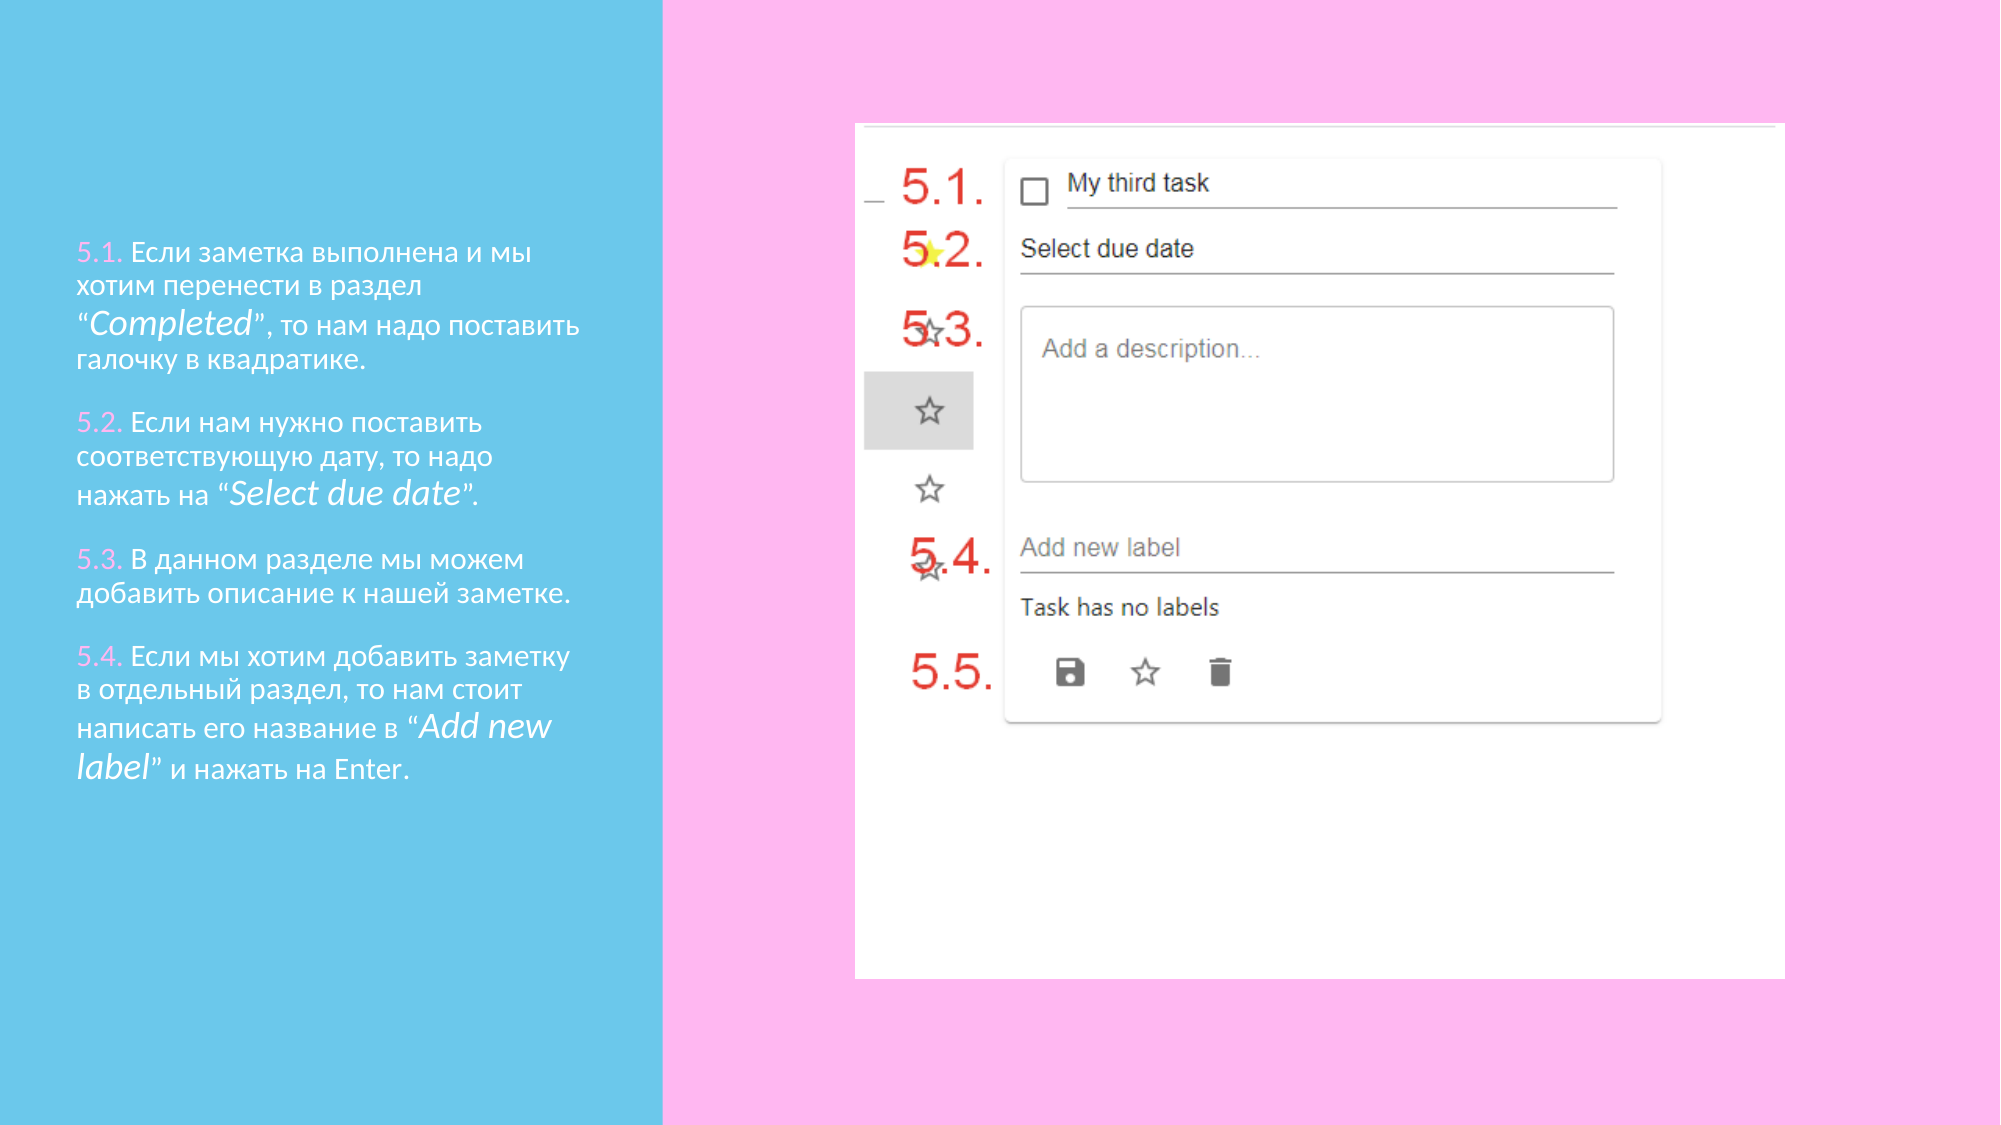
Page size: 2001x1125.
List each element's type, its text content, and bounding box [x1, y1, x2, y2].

list 5.1. Если заметка выполнена и мы хотим перенести в раздел “Completed”, то нам надо поставить галочку в квадратике. 5.2. Если нам нужно поставить соответствующую дату, то надо нажать на “Select due date”. 5.3. В данном разделе мы можем добавить описание к нашей заметке. 5.4. Если мы хотим добавить заметку в отдельный раздел, то нам стоит написать его название в “Add new label” и нажать на Enter. [61, 227, 600, 1035]
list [854, 123, 1786, 980]
